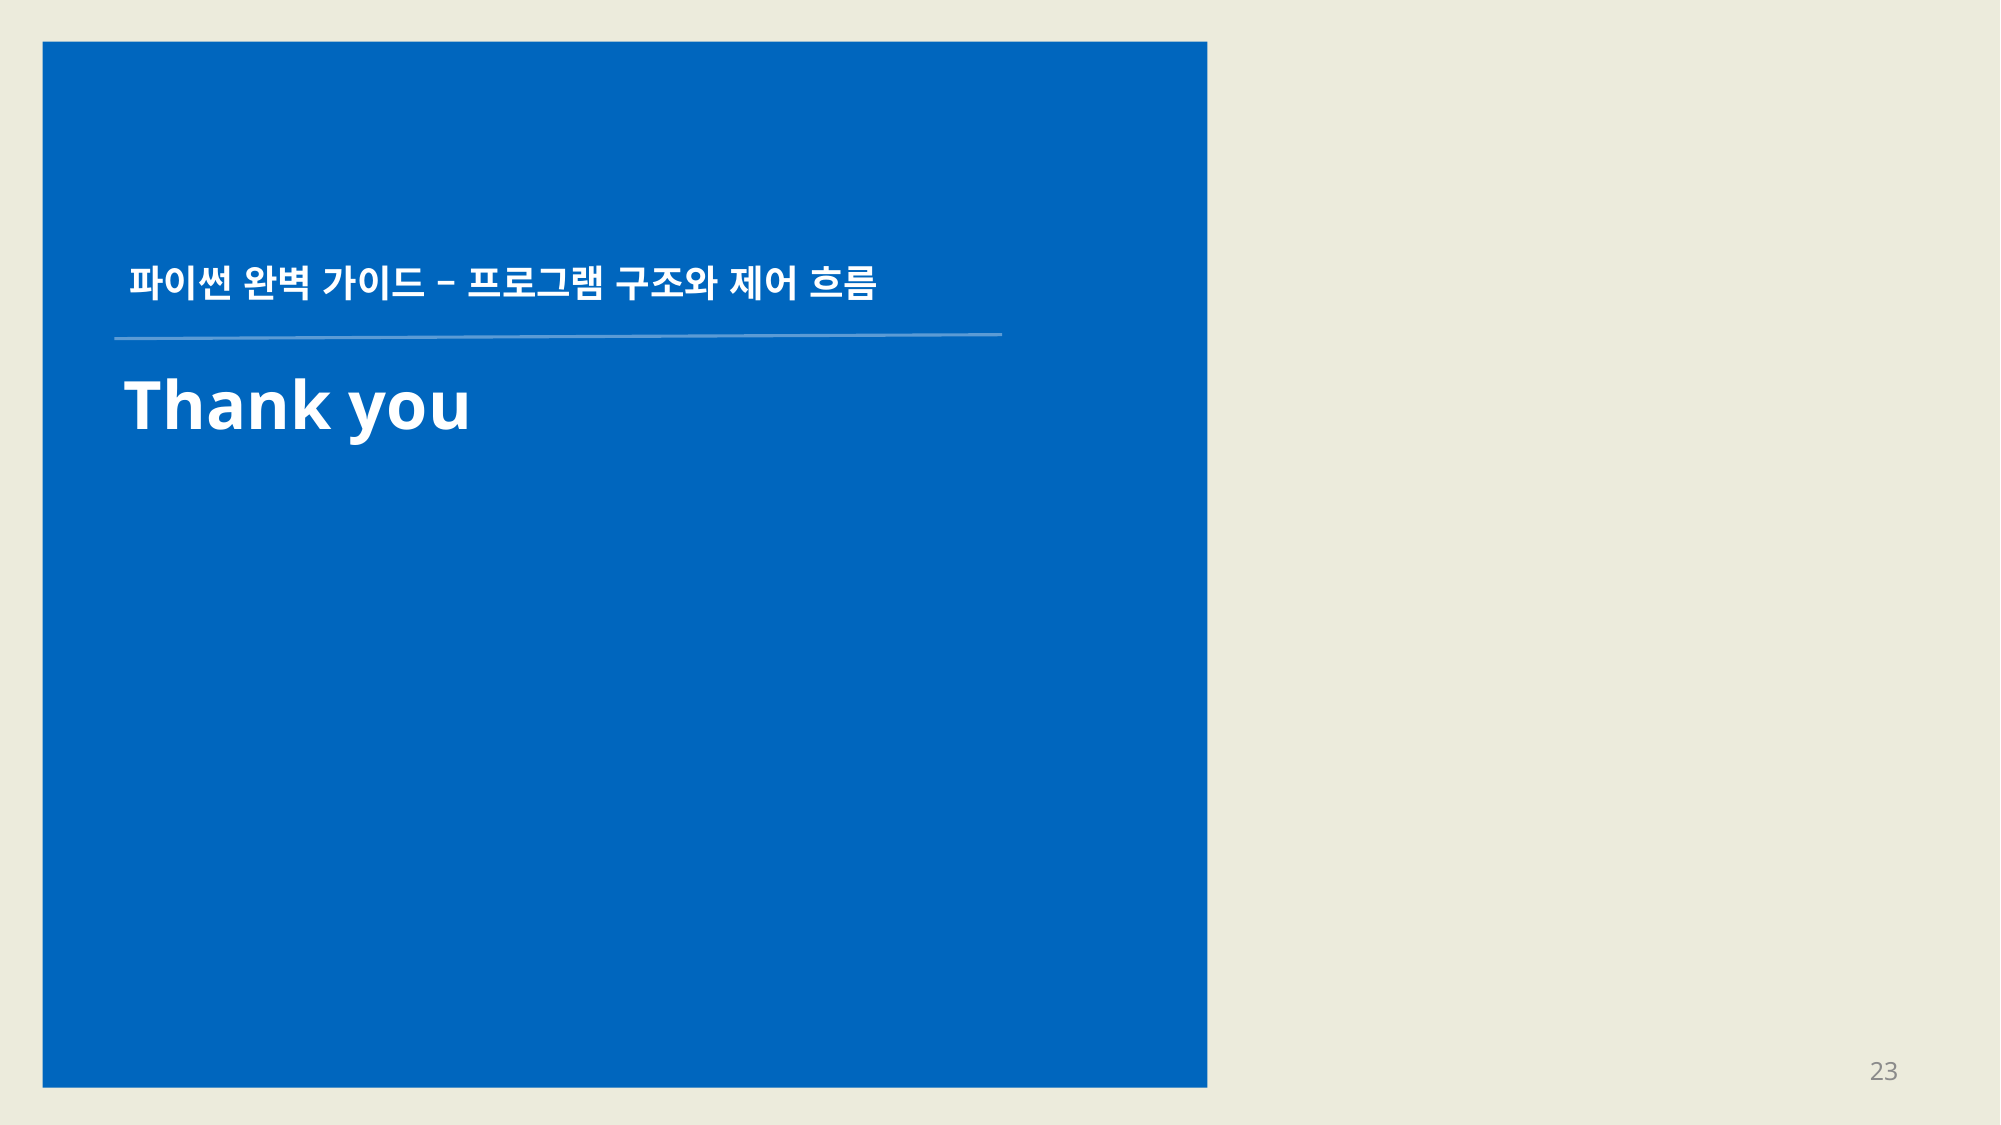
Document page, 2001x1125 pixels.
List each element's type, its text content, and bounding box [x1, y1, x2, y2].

text_box Thank you [109, 355, 487, 451]
slide_number 23 [1463, 1042, 1914, 1103]
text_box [114, 334, 1003, 339]
title 파이썬 완벽 가이드 – 프로그램 구조와 제어 흐름 [114, 165, 1077, 313]
